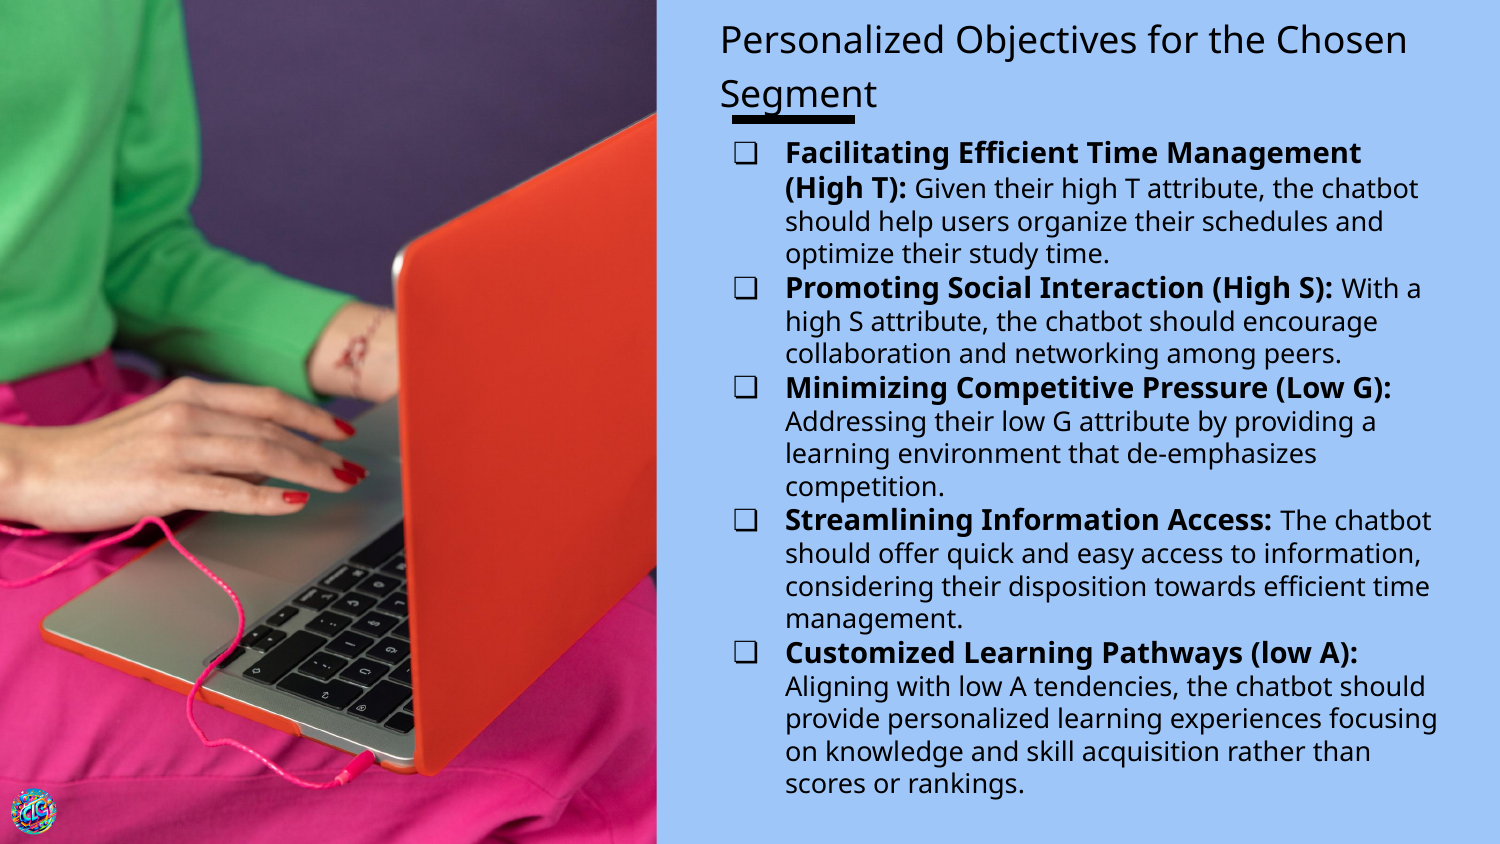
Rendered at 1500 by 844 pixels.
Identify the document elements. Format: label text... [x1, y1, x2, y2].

text_box Facilitating Efficient Time Management (High T): Given their high T attribute, the chatbot should help users organize their schedules and optimize their study time. Promoting Social Interaction (High S): With a high S attribute, the chatbot should encourage collaboration and networking among peers. Minimizing Competitive Pressure (Low G): Addressing their low G attribute by providing a learning environment that de-emphasizes competition. Streamlining Information Access: The chatbot should offer quick and easy access to information, considering their disposition towards efficient time management. Customized Learning Pathways (low A): Aligning with low A tendencies, the chatbot should provide personalized learning experiences focusing on knowledge and skill acquisition rather than scores or rankings. [695, 119, 1459, 825]
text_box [719, 7, 1460, 120]
picture [10, 788, 57, 835]
text_box [0, 0, 657, 844]
